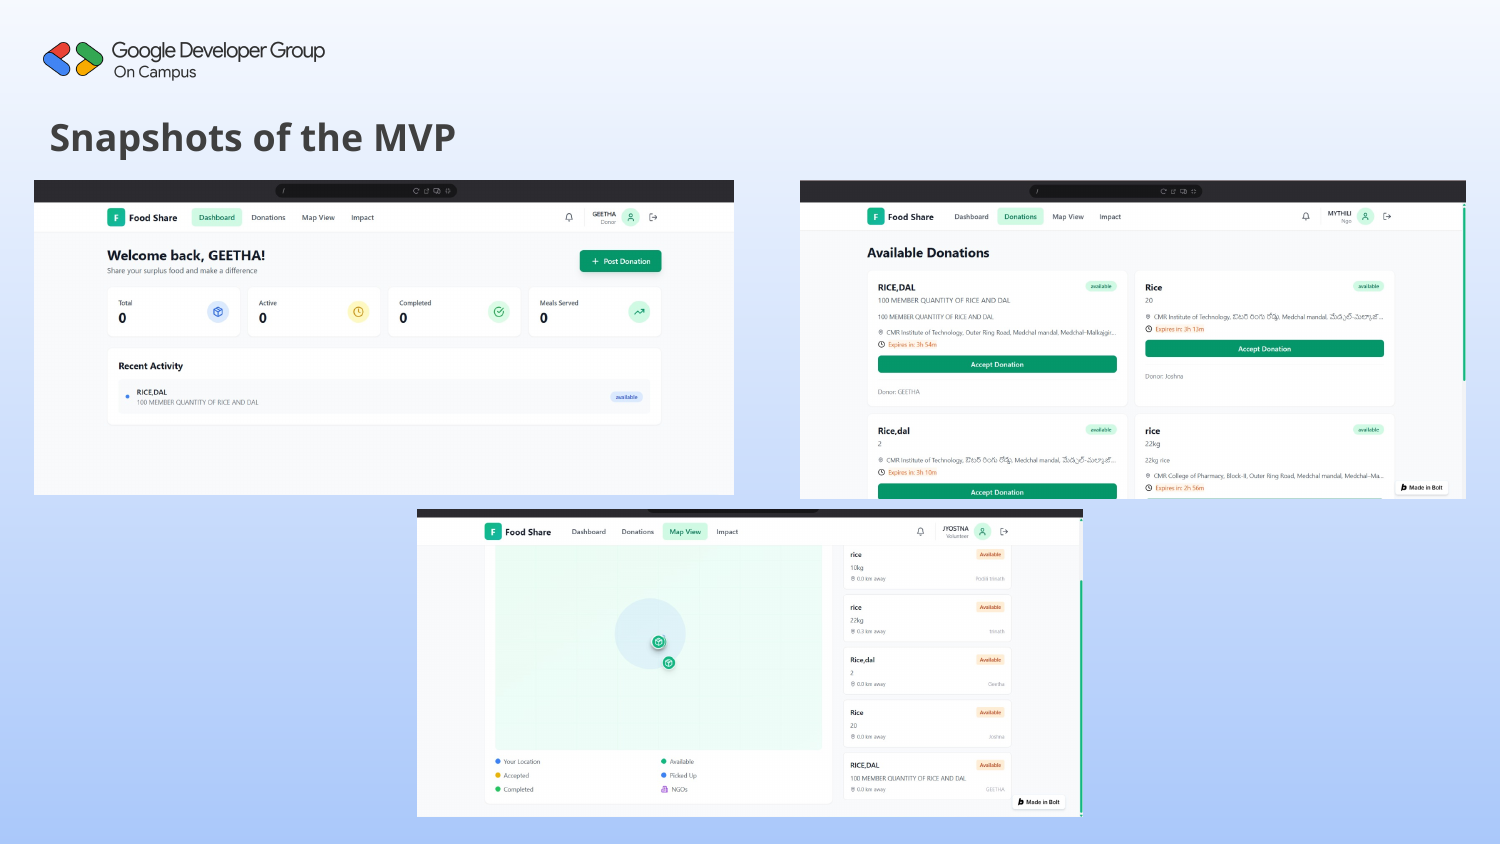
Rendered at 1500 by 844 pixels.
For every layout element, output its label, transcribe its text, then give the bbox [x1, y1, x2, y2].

text_box Snapshots of the MVP [34, 99, 1466, 198]
picture [34, 180, 735, 495]
picture [800, 180, 1466, 499]
picture [25, 28, 327, 83]
picture [417, 508, 1083, 818]
